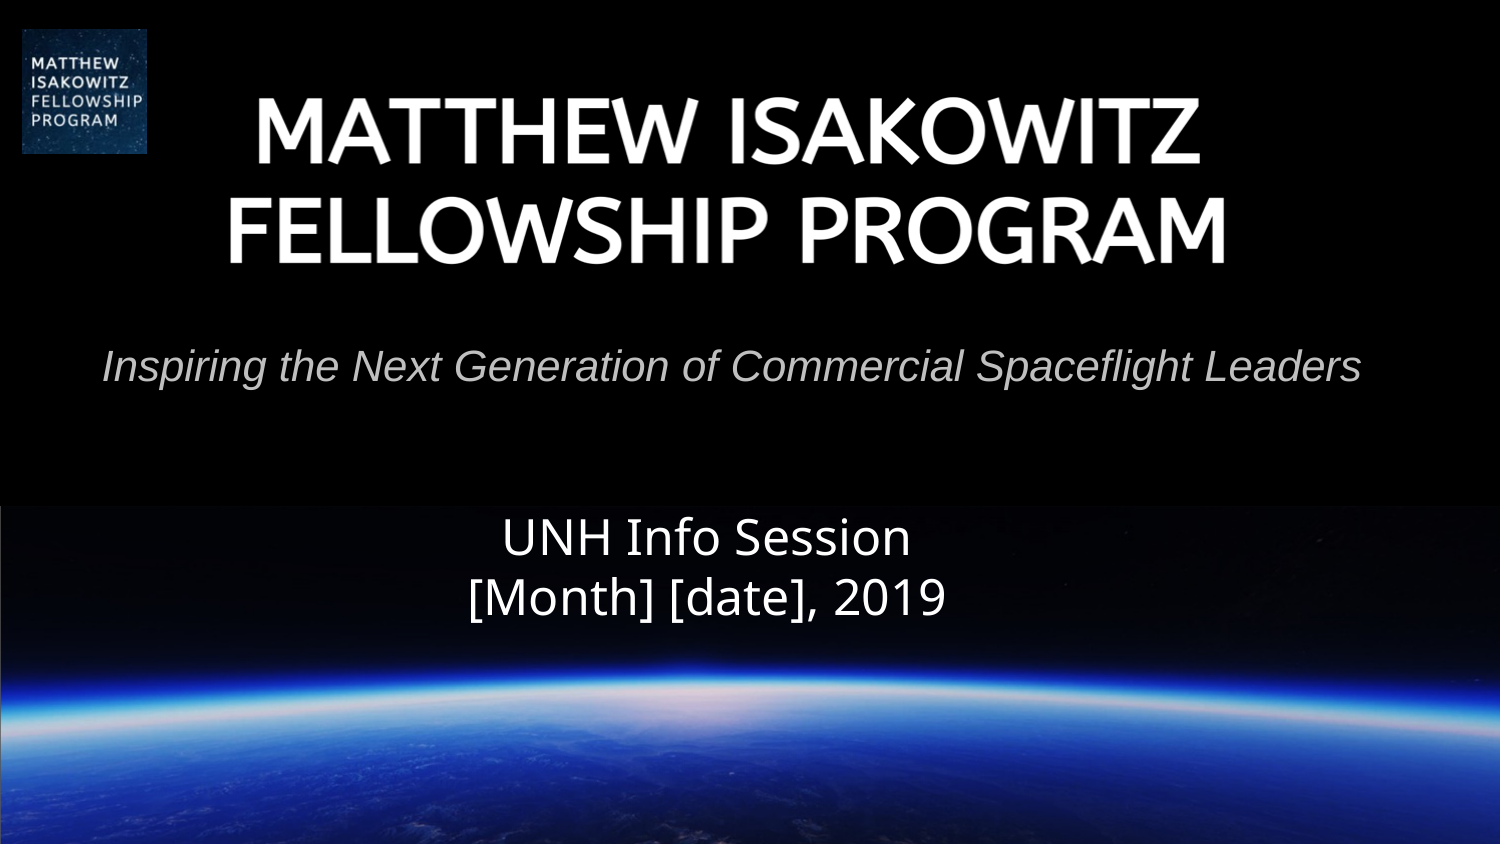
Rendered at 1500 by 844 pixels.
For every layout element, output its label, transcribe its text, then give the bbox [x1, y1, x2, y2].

text_box UNH Info Session [Month] [date], 2019 [316, 490, 1098, 625]
picture [2, 506, 1500, 844]
picture [212, 77, 1246, 281]
picture [21, 28, 147, 154]
text_box Inspiring the Next Generation of Commercial Spaceflight Leaders [58, 330, 1407, 465]
